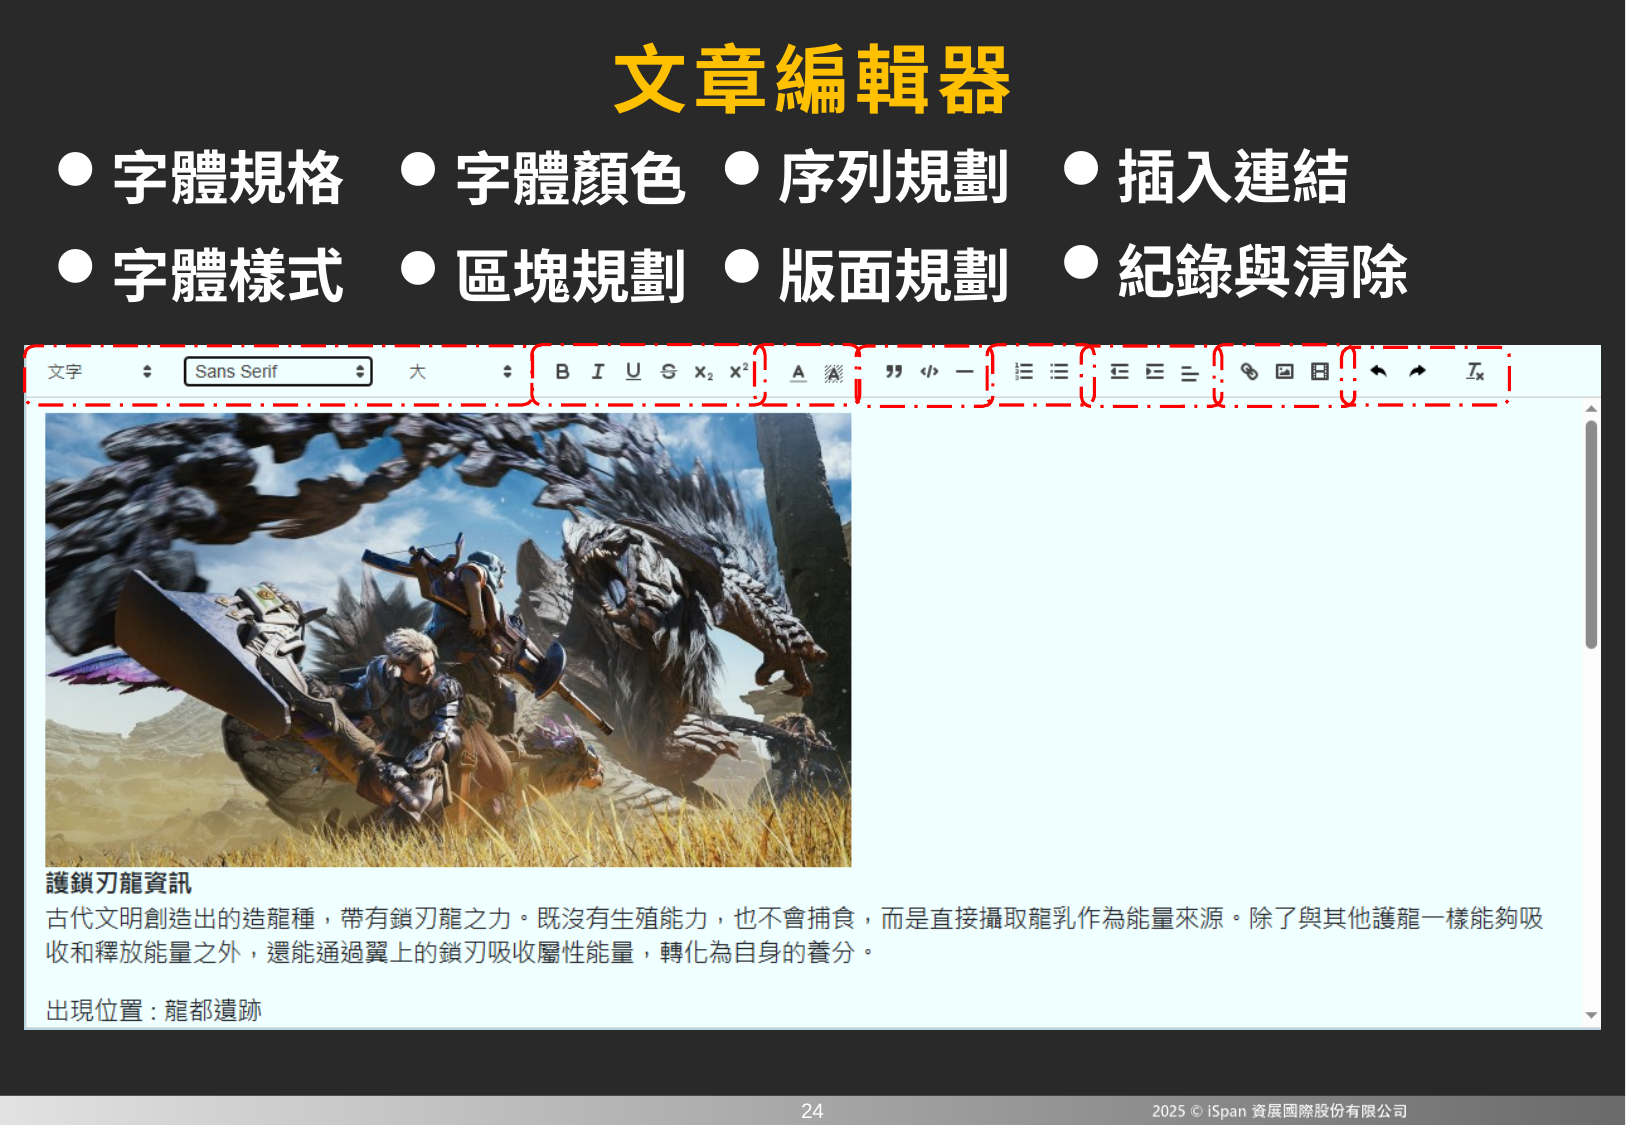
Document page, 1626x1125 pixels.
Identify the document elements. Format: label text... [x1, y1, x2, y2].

text_box 區塊規劃 [381, 233, 721, 345]
text_box 字體顏色 [381, 134, 705, 233]
text_box 插入連結 [1044, 132, 1384, 227]
title 文章編輯器 [464, 15, 1161, 134]
list 字體規格 [38, 133, 378, 231]
text_box 序列規劃 [705, 133, 1044, 231]
text_box 版面規劃 [705, 231, 1045, 344]
text_box 紀錄與清除 [1044, 227, 1569, 315]
picture [0, 0, 1626, 1125]
text_box 字體樣式 [38, 231, 378, 344]
